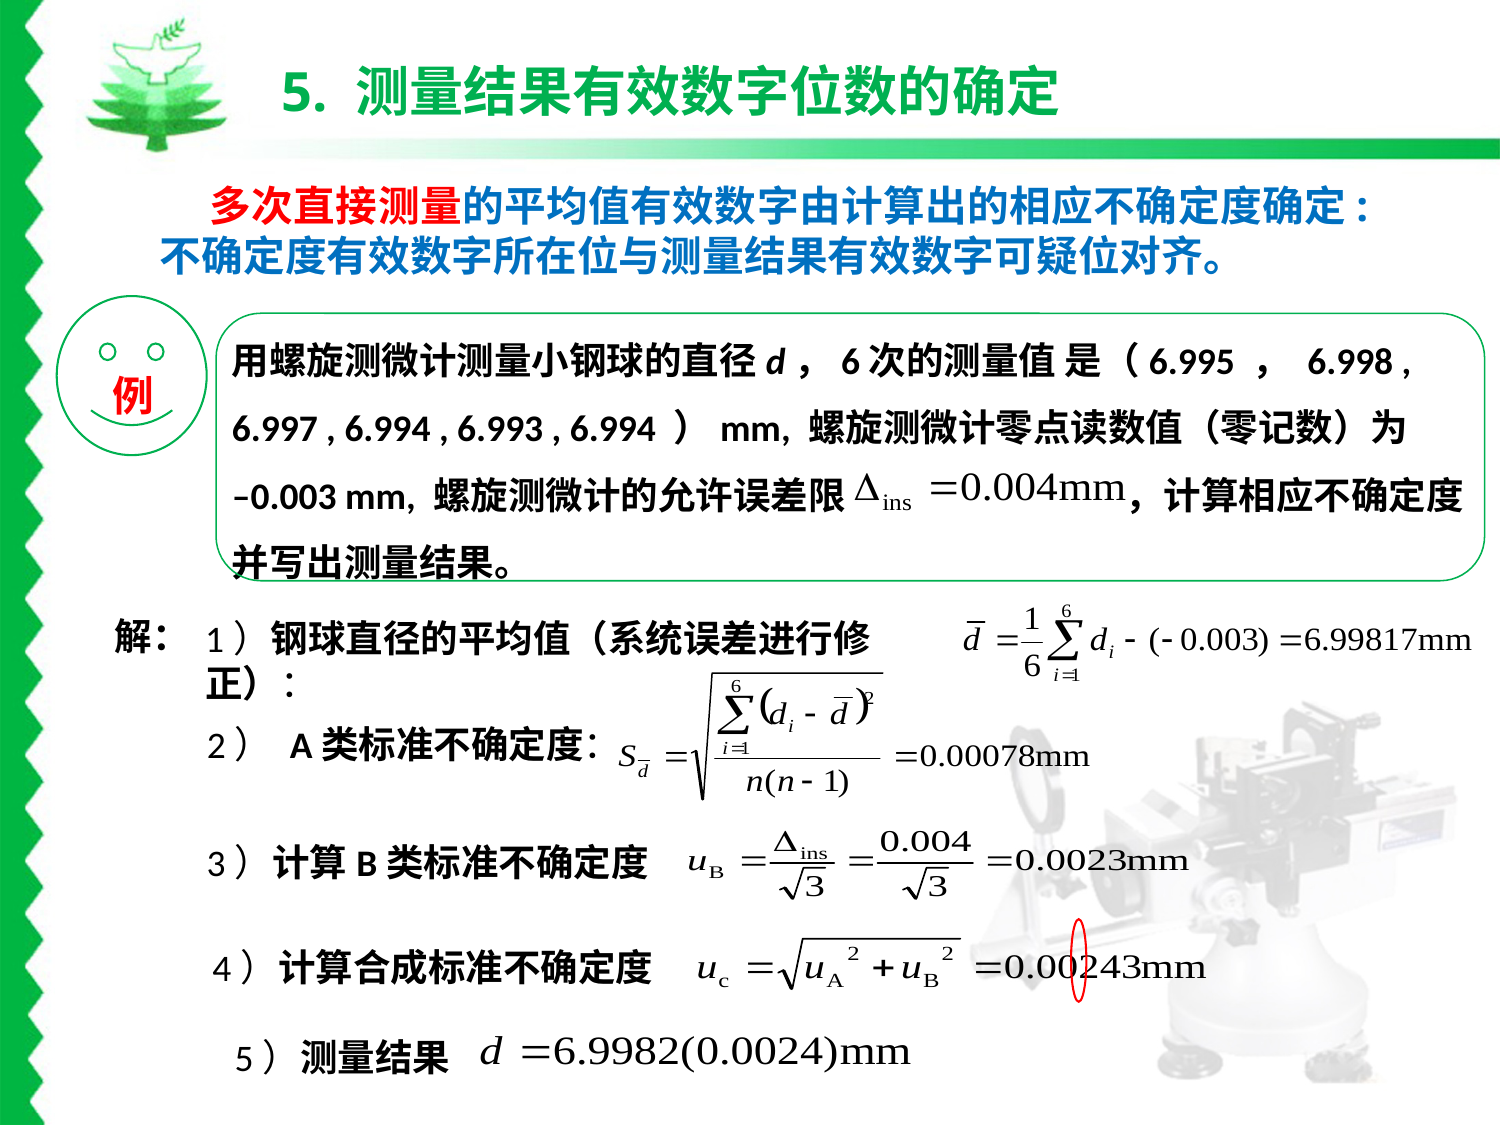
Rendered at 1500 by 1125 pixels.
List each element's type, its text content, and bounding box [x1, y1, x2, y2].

text_box [1074, 998, 1083, 1004]
text_box 多次直接测量的平均值有效数字由计算出的相应不确定度确定:不确定度有效数字所在位与测量结果有效数字可疑位对齐。 [144, 172, 1394, 287]
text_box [190, 596, 1477, 689]
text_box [192, 664, 1096, 806]
picture [0, 1, 1500, 1125]
text_box 5. 测量结果有效数字位数的确定 [267, 50, 1238, 131]
text_box 解： [100, 605, 190, 666]
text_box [191, 929, 1214, 998]
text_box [192, 1026, 920, 1087]
text_box [1072, 917, 1085, 929]
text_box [56, 296, 1500, 595]
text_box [192, 822, 1196, 907]
